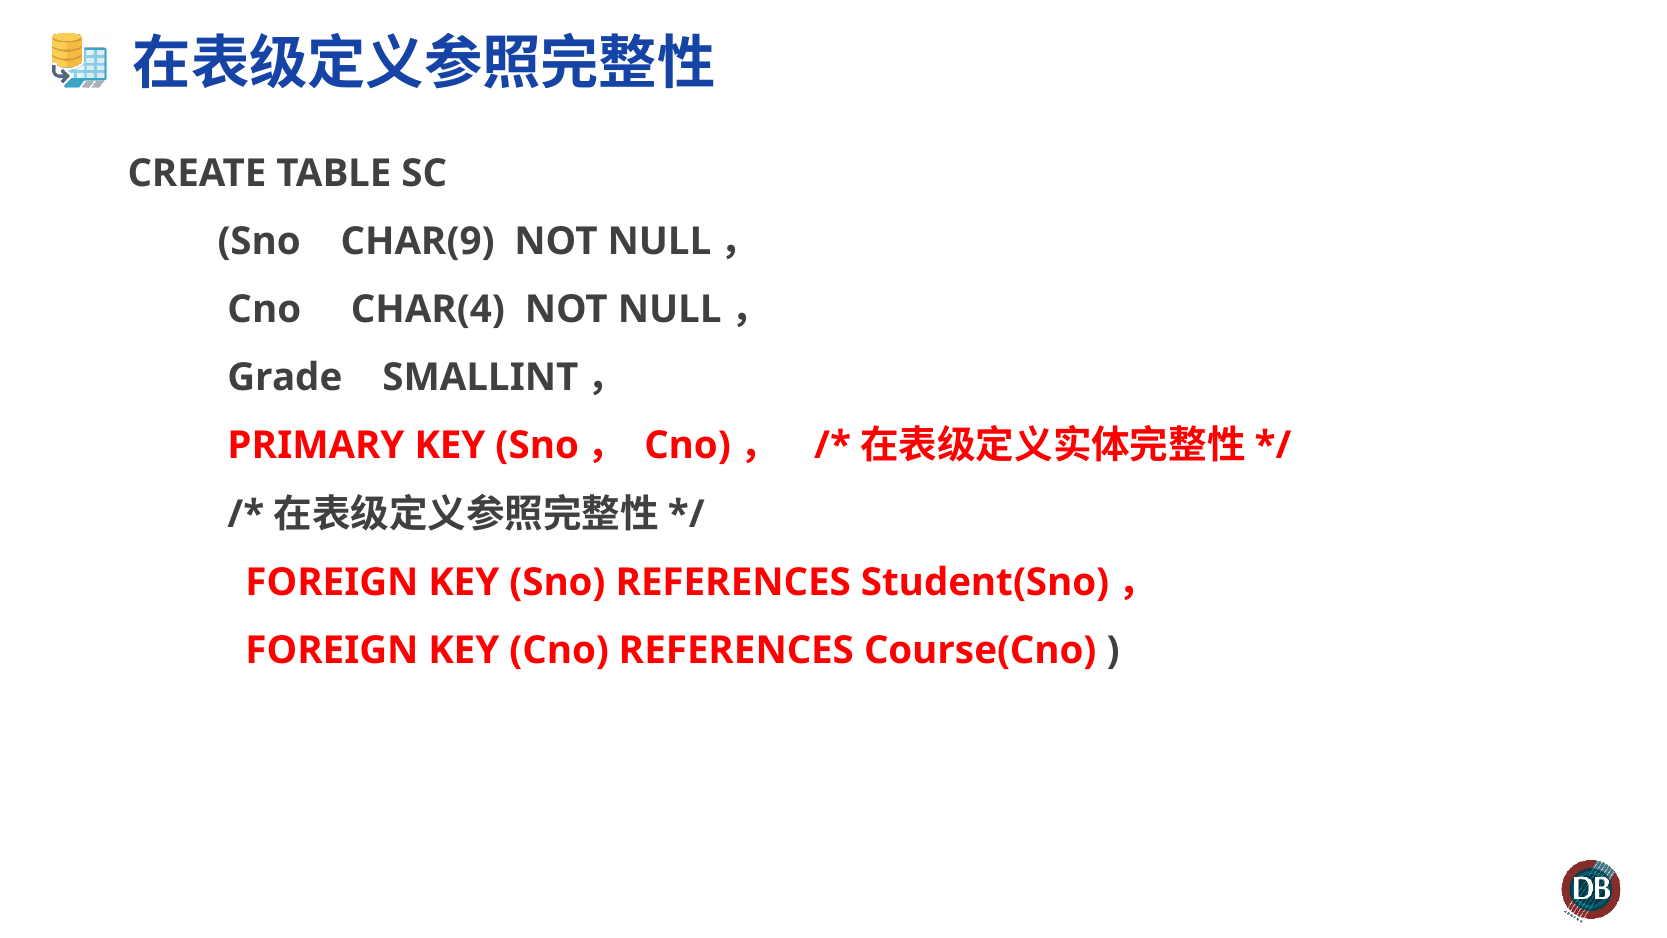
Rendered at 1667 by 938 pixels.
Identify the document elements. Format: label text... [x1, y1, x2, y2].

title 在表级定义参照完整性 [118, 17, 1590, 103]
picture [1557, 858, 1623, 924]
list CREATE TABLE SC (Sno CHAR(9) NOT NULL， Cno CHAR(4) NOT NULL， Grade SMALLINT， PRIMARY KEY (Sno， Cno)， /*在表级定义实体完整性*/ /*在表级定义参照完整性*/ FOREIGN KEY (Sno) REFERENCES Student(Sno)， FOREIGN KEY (Cno) REFERENCES Course(Cno) ) [112, 126, 1590, 835]
picture [49, 30, 109, 90]
